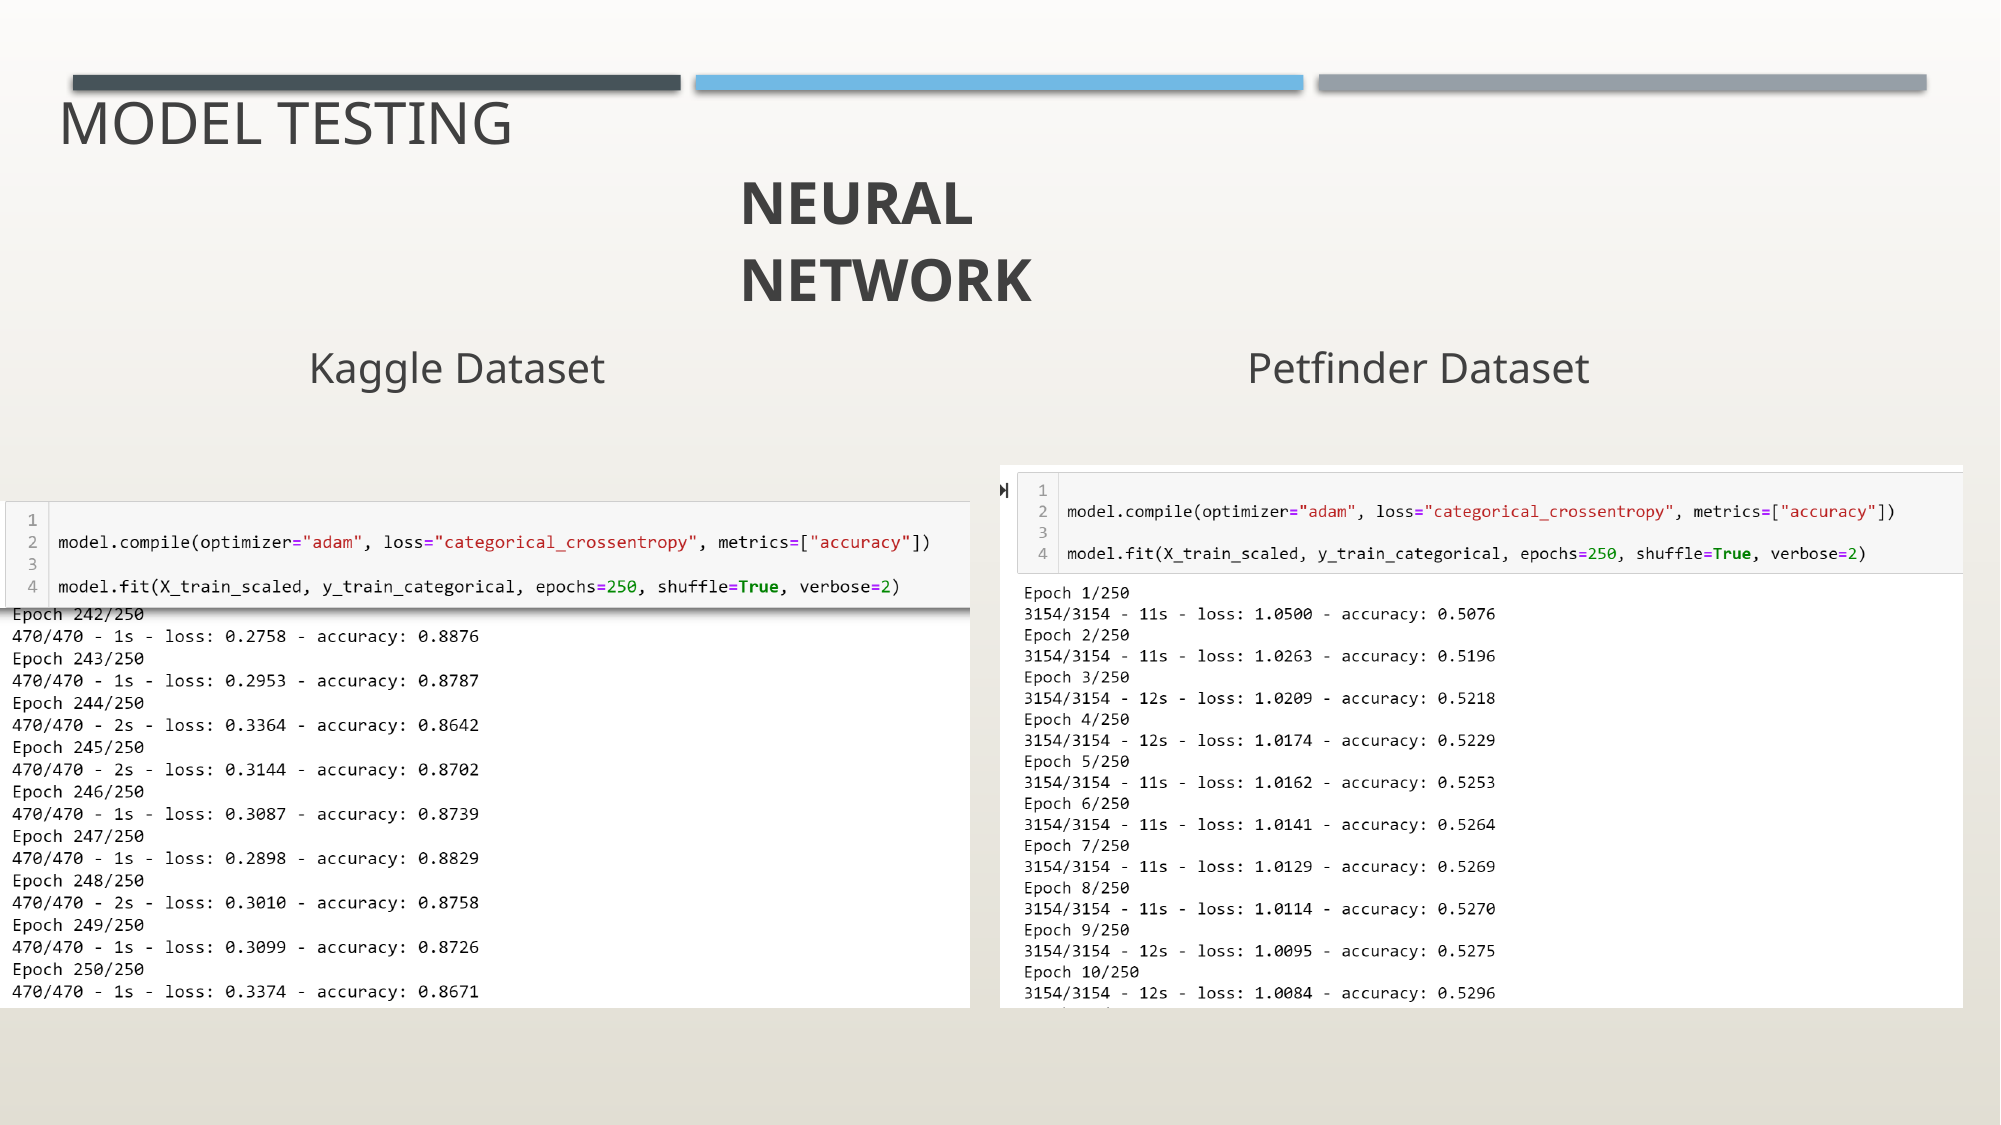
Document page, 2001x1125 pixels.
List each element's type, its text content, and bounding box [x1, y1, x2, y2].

list NEURAL NETWORK [724, 174, 1276, 298]
title Model testing [44, 1, 1854, 164]
picture [1000, 464, 1964, 1008]
text_box Kaggle Dataset [293, 321, 633, 413]
list Petfinder Dataset [1232, 321, 1609, 413]
picture [0, 500, 971, 1009]
